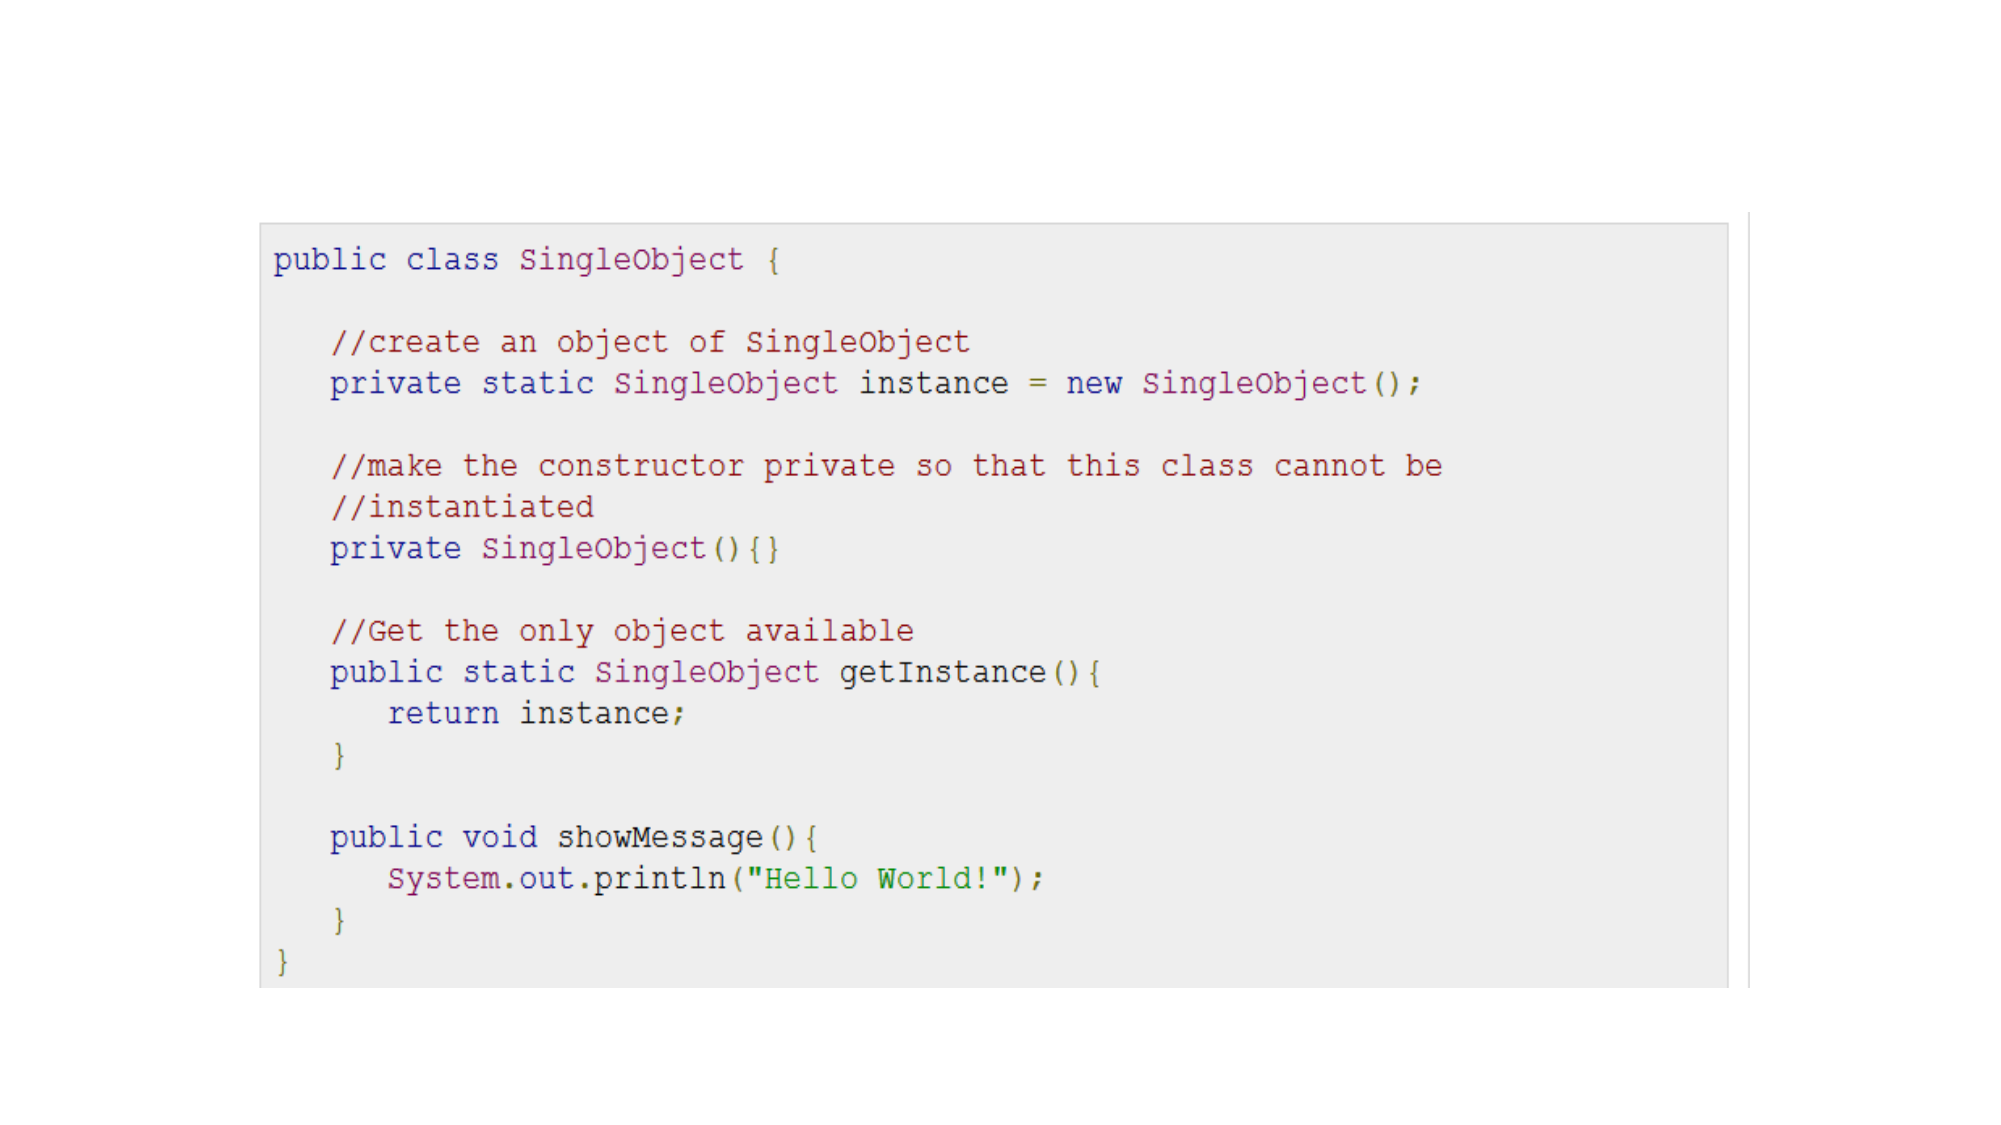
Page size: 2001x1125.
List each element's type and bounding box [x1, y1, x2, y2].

picture [249, 212, 1750, 988]
